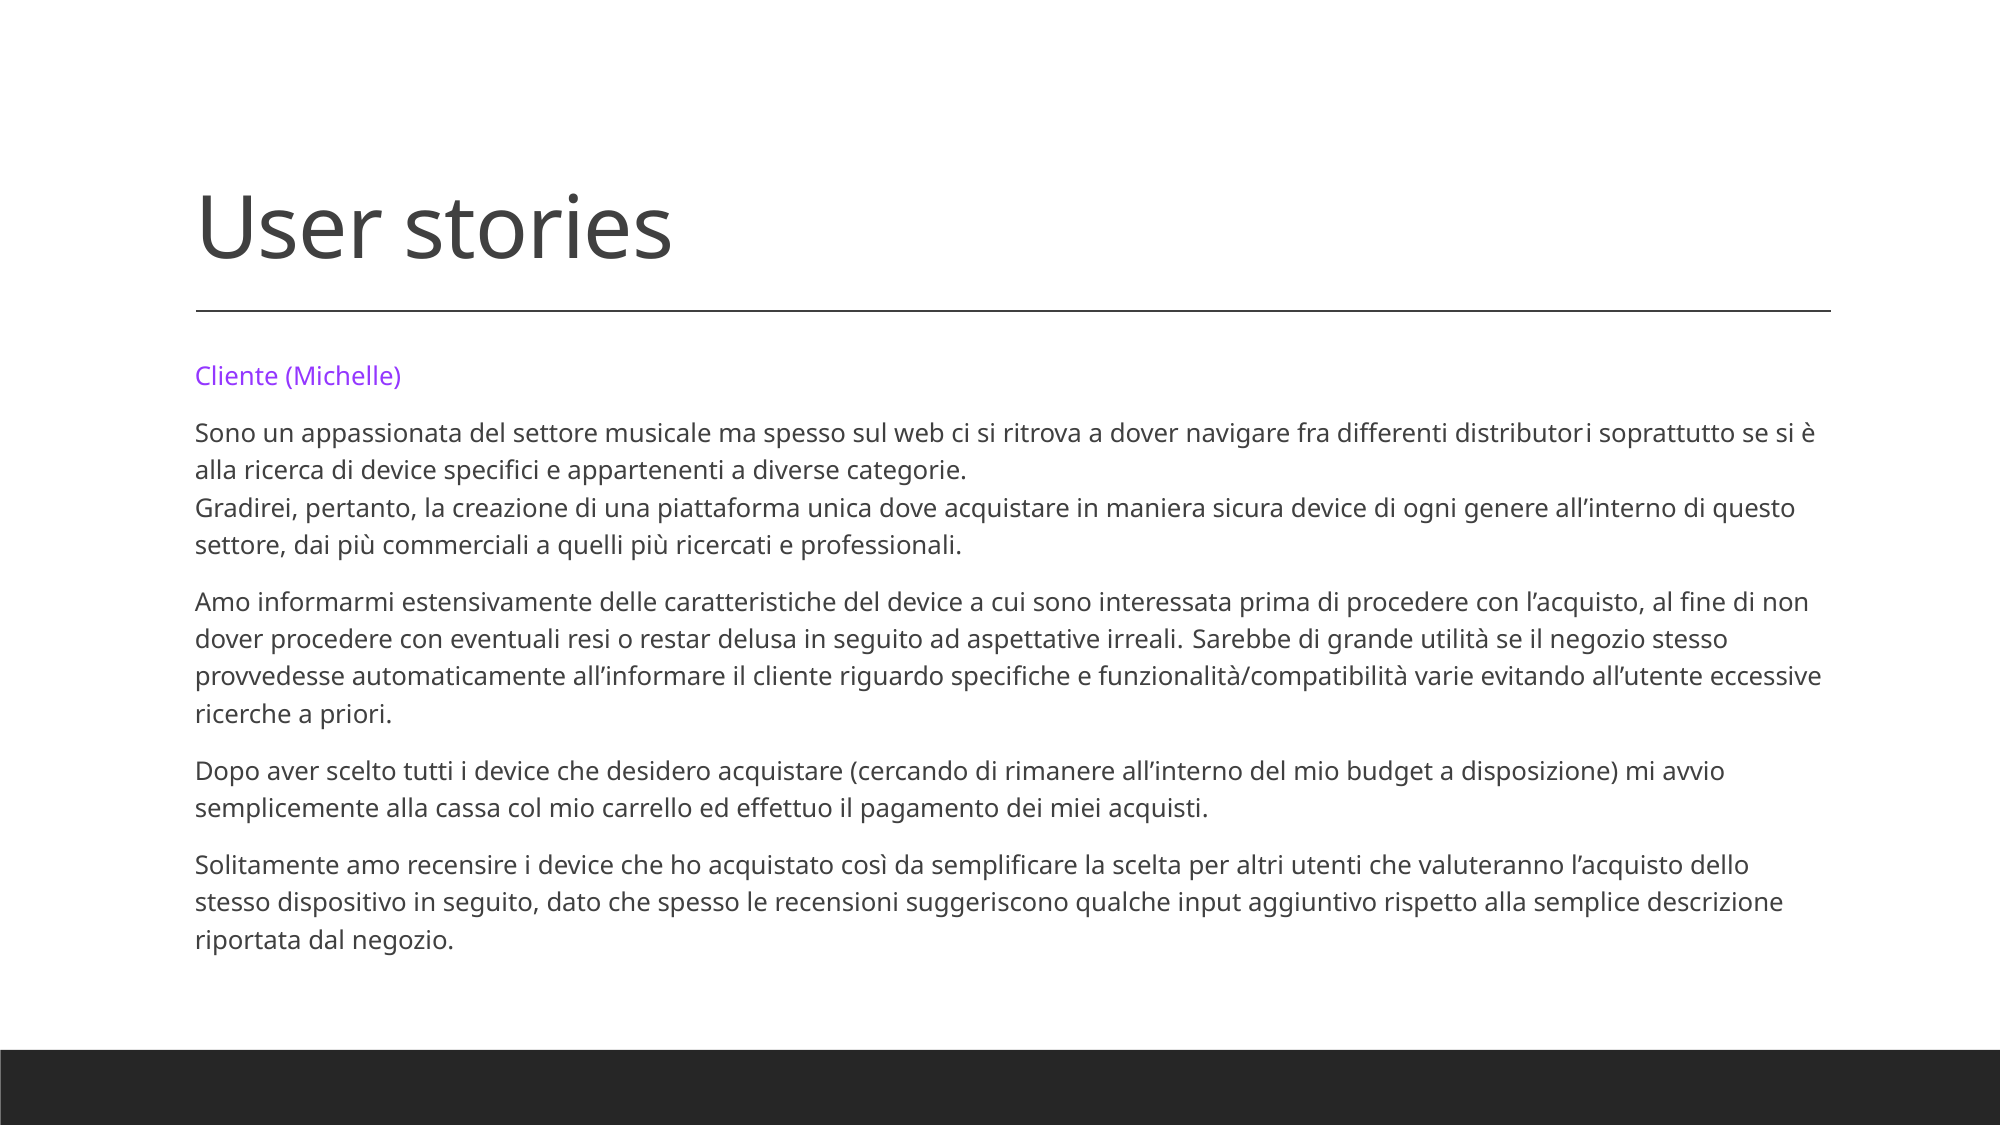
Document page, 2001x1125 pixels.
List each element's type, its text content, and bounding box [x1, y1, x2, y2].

list Cliente (Michelle) Sono un appassionata del settore musicale ma spesso sul web ci si ritrova a dover navigare fra differenti distributori soprattutto se si è alla ricerca di device specifici e appartenenti a diverse categorie. Gradirei, pertanto, la creazione di una piattaforma unica dove acquistare in maniera sicura device di ogni genere all’interno di questo settore, dai più commerciali a quelli più ricercati e professionali. Amo informarmi estensivamente delle caratteristiche del device a cui sono interessata prima di procedere con l’acquisto, al fine di non dover procedere con eventuali resi o restar delusa in seguito ad aspettative irreali. Sarebbe di grande utilità se il negozio stesso provvedesse automaticamente all’informare il cliente riguardo specifiche e funzionalità/compatibilità varie evitando all’utente eccessive ricerche a priori. Dopo aver scelto tutti i device che desidero acquistare (cercando di rimanere all’interno del mio budget a disposizione) mi avvio semplicemente alla cassa col mio carrello ed effettuo il pagamento dei miei acquisti. Solitamente amo recensire i device che ho acquistato così da semplificare la scelta per altri utenti che valuteranno l’acquisto dello stesso dispositivo in seguito, dato che spesso le recensioni suggeriscono qualche input aggiuntivo rispetto alla semplice descrizione riportata dal negozio. [180, 345, 1830, 963]
title User stories [180, 47, 1830, 285]
